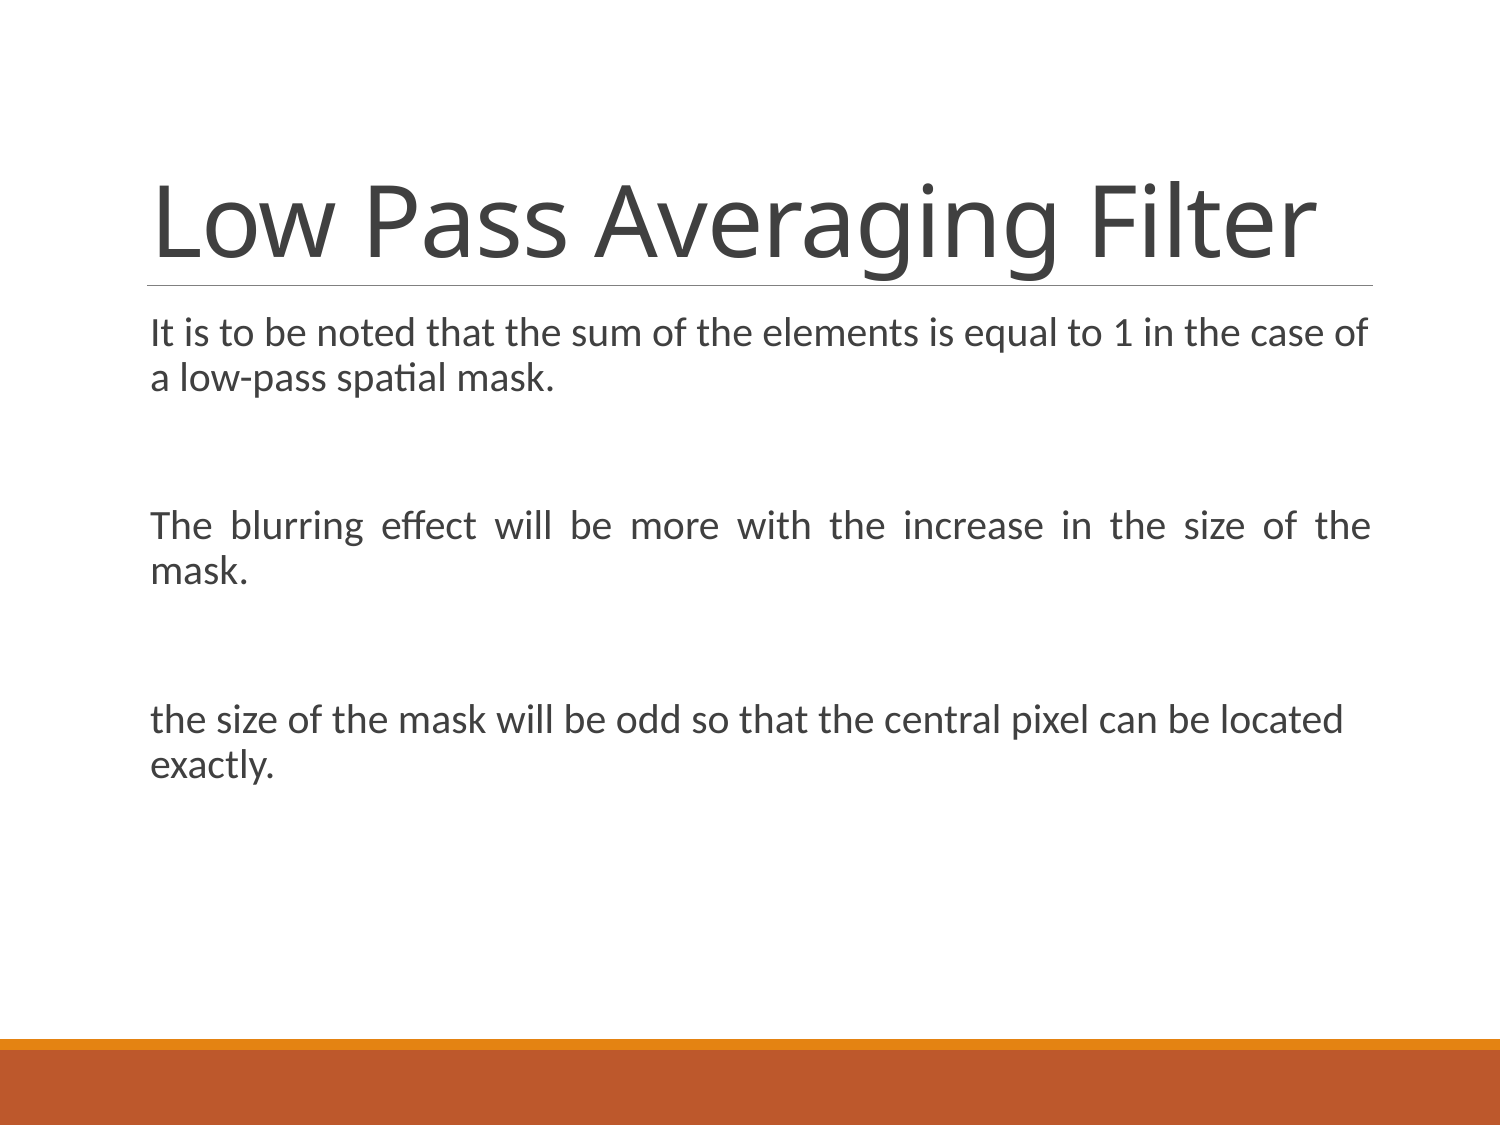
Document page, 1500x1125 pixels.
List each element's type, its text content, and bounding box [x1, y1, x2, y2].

title Low Pass Averaging Filter [135, 47, 1373, 285]
list It is to be noted that the sum of the elements is equal to 1 in the case of a low-pass spatial mask. The blurring effect will be more with the increase in the size of the mask. the size of the mask will be odd so that the central pixel can be located exactly. [135, 302, 1373, 963]
